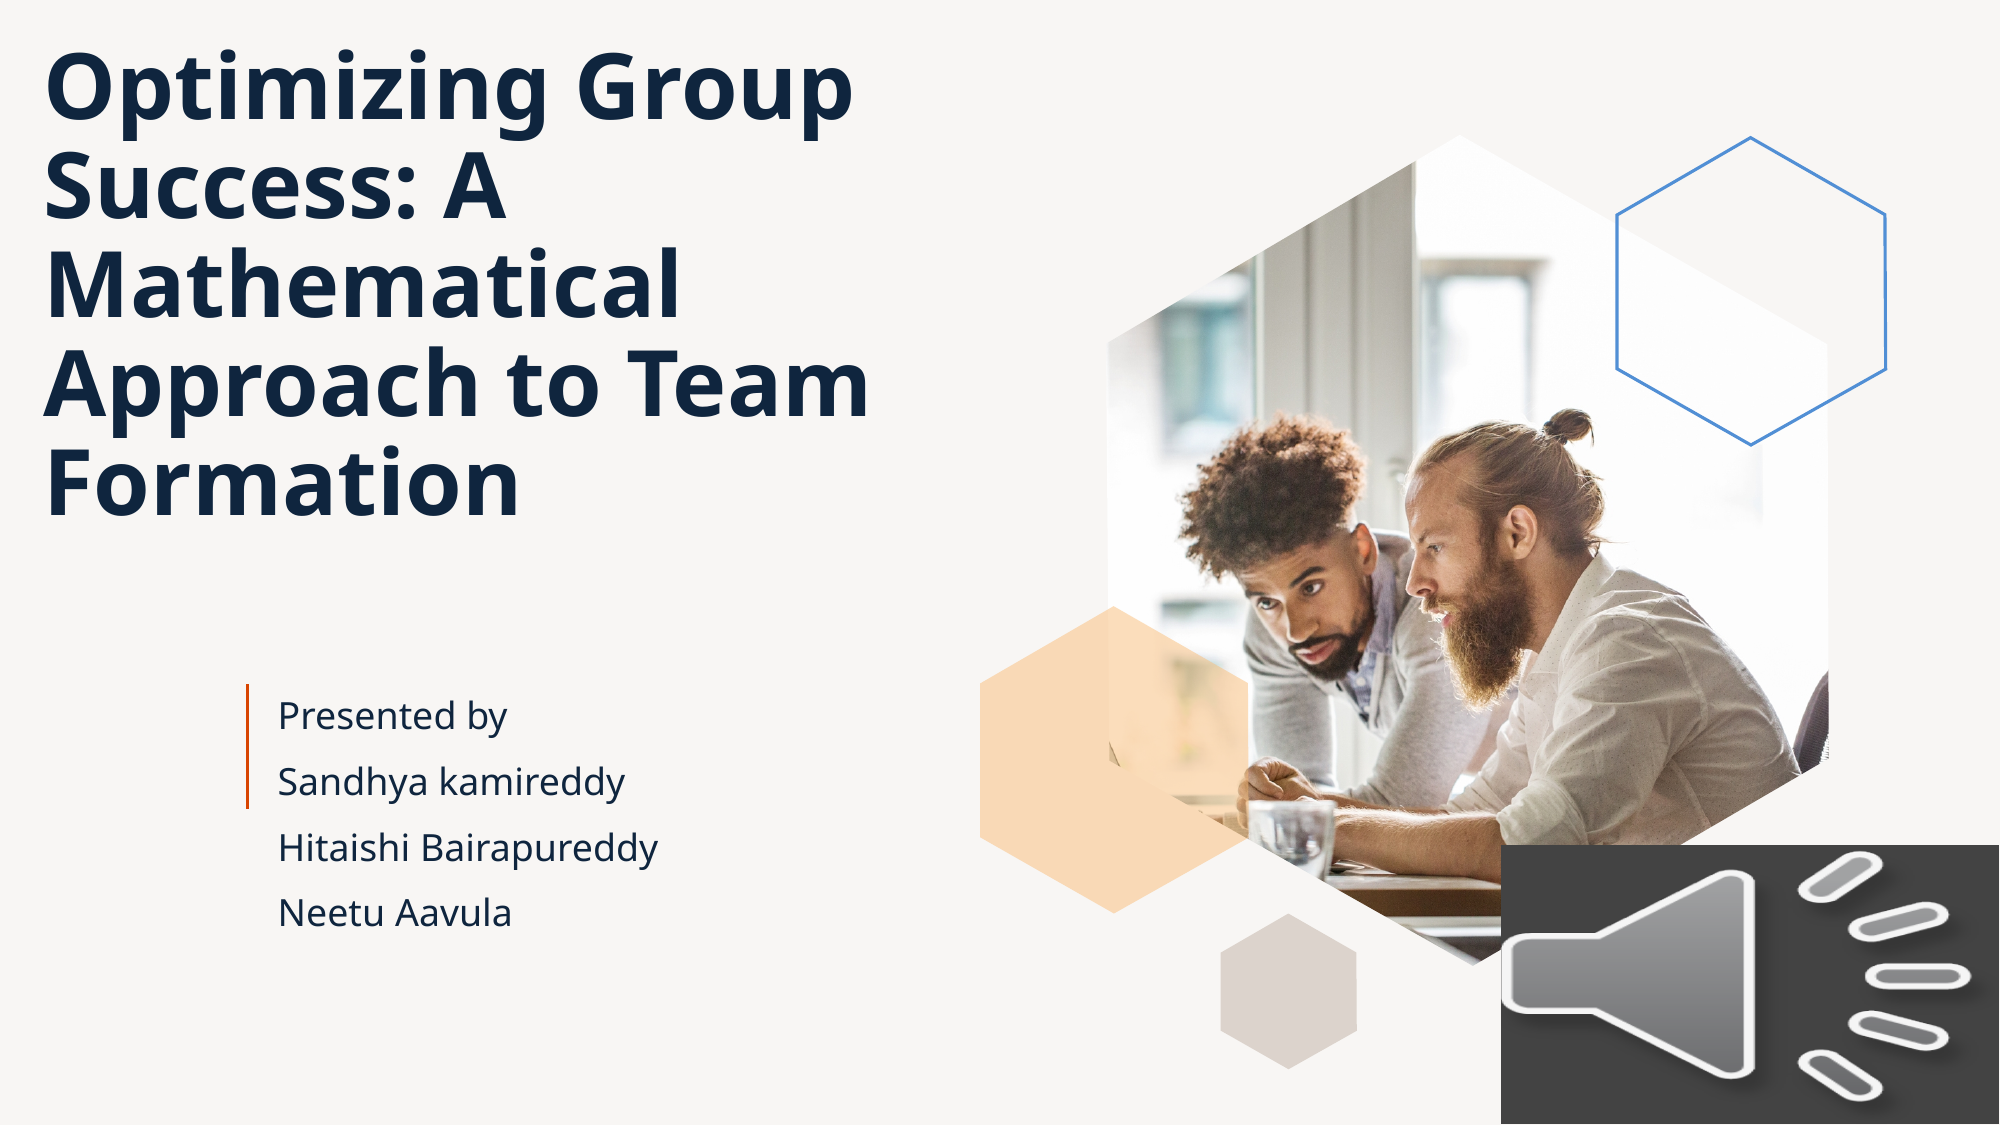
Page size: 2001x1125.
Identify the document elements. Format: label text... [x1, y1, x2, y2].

picture [1105, 134, 2000, 1125]
list Presented by Sandhya kamireddy Hitaishi Bairapureddy Neetu Aavula [262, 684, 789, 1079]
title Optimizing Group Success: A Mathematical Approach to Team Formation [28, 134, 1105, 441]
text_box [980, 611, 1105, 909]
text_box [1829, 182, 1886, 402]
